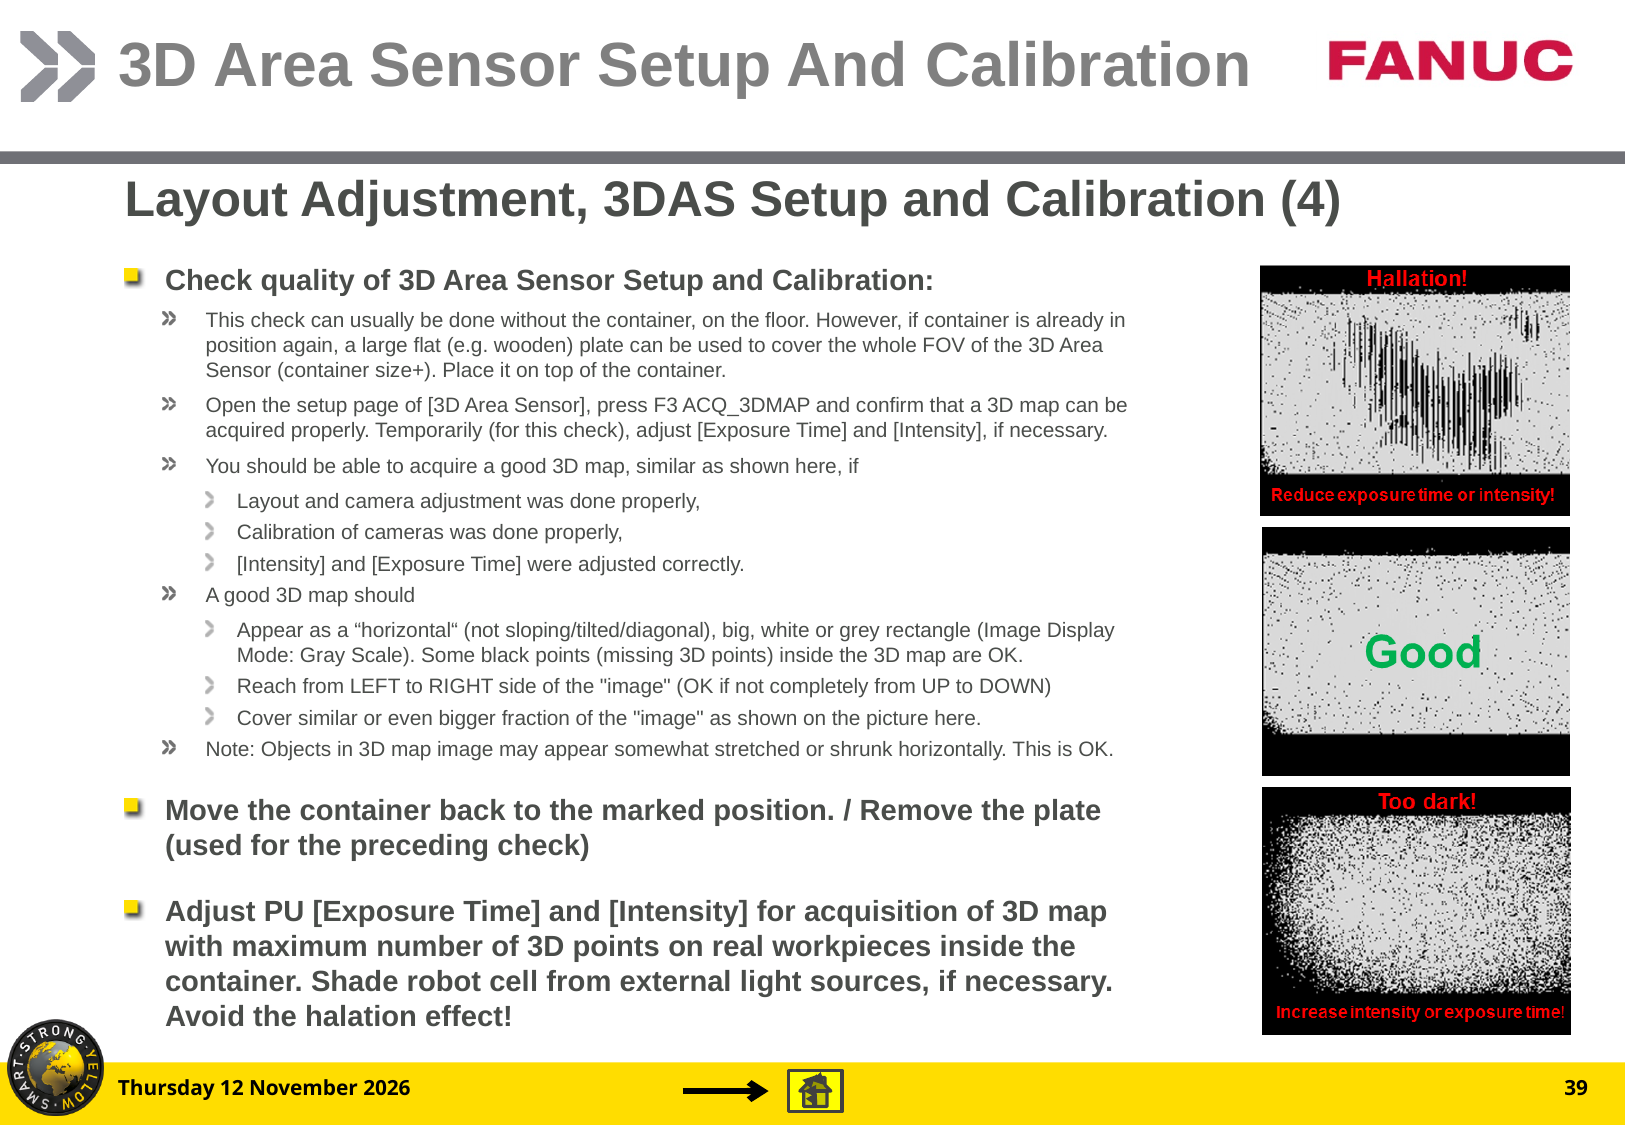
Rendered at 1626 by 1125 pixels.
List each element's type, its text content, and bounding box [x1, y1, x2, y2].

picture [161, 397, 177, 412]
picture [124, 798, 146, 820]
list Layout Adjustment, 3DAS Setup and Calibration (4) [0, 137, 1625, 232]
picture [205, 522, 225, 541]
picture [124, 900, 146, 921]
picture [7, 1059, 104, 1116]
picture [124, 268, 146, 289]
picture [161, 586, 177, 602]
picture [205, 676, 225, 695]
picture [205, 707, 225, 726]
picture [205, 620, 225, 638]
picture [205, 491, 225, 509]
picture [1261, 780, 1581, 1036]
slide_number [117, 1062, 843, 1125]
slide_number 39 [1343, 1062, 1589, 1125]
picture [161, 740, 177, 756]
text_box Check quality of 3D Area Sensor Setup and Calibration: This check can usually be done without the container, on the floor. However, if container is already in position again, a large flat (e.g. wooden) plate can be used to cover the whole FOV of the 3D Area Sensor (container size+). Place it on top of the container. Open the setup page of [3D Area Sensor], press F3 ACQ_3DMAP and confirm that a 3D map can be acquired properly. Temporarily (for this check), adjust [Exposure Time] and [Intensity], if necessary. You should be able to acquire a good 3D map, similar as shown here, if Layout and camera adjustment was done properly, Calibration of cameras was done properly, [Intensity] and [Exposure Time] were adjusted correctly. A good 3D map should Appear as a “horizontal“ (not sloping/tilted/diagonal), big, white or grey rectangle (Image Display Mode: Gray Scale). Some black points (missing 3D points) inside the 3D map are OK. Reach from LEFT to RIGHT side of the "image" (OK if not completely from UP to DOWN) Cover similar or even bigger fraction of the "image" as shown on the picture here. Note: Objects in 3D map image may appear somewhat stretched or shrunk horizontally. This is OK. Move the container back to the marked position. / Remove the plate (used for the preceding check) Adjust PU [Exposure Time] and [Intensity] for acquisition of 3D map with maximum number of 3D points on real workpieces inside the container. Shade robot cell from external light sources, if necessary. Avoid the halation effect! [0, 231, 1203, 1059]
picture [1261, 527, 1570, 776]
picture [1257, 256, 1570, 516]
title 3D Area Sensor Setup And Calibration [0, 0, 1625, 126]
picture [161, 311, 177, 327]
text_box [788, 1070, 842, 1112]
picture [205, 553, 225, 572]
picture [161, 457, 177, 472]
